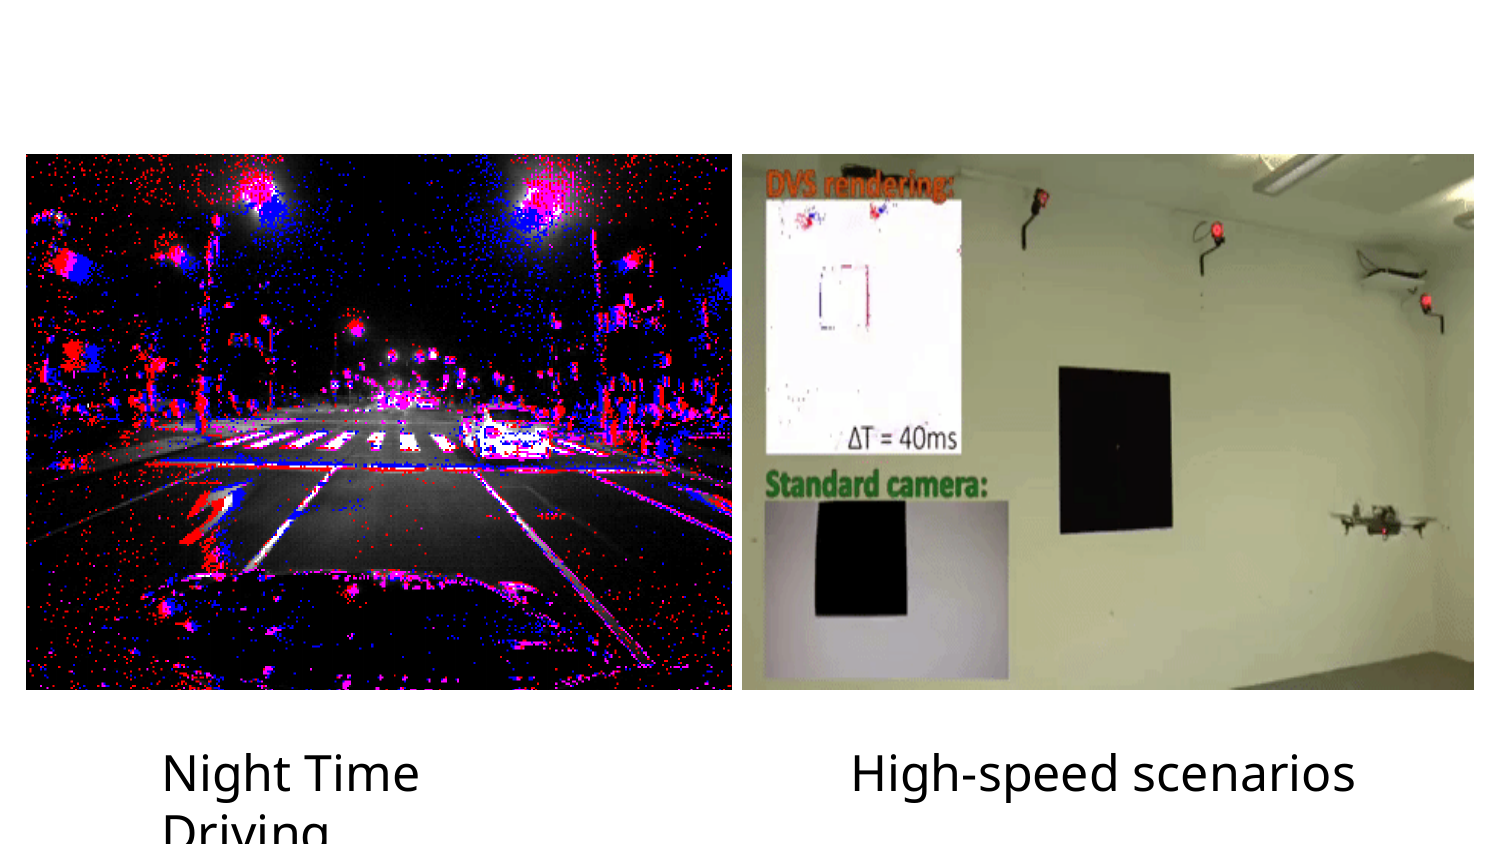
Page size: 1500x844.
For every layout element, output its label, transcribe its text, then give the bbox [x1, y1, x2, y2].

text_box High-speed scenarios [835, 726, 1381, 833]
picture [741, 153, 1474, 690]
text_box Night Time Driving [146, 726, 613, 792]
picture [26, 153, 733, 690]
